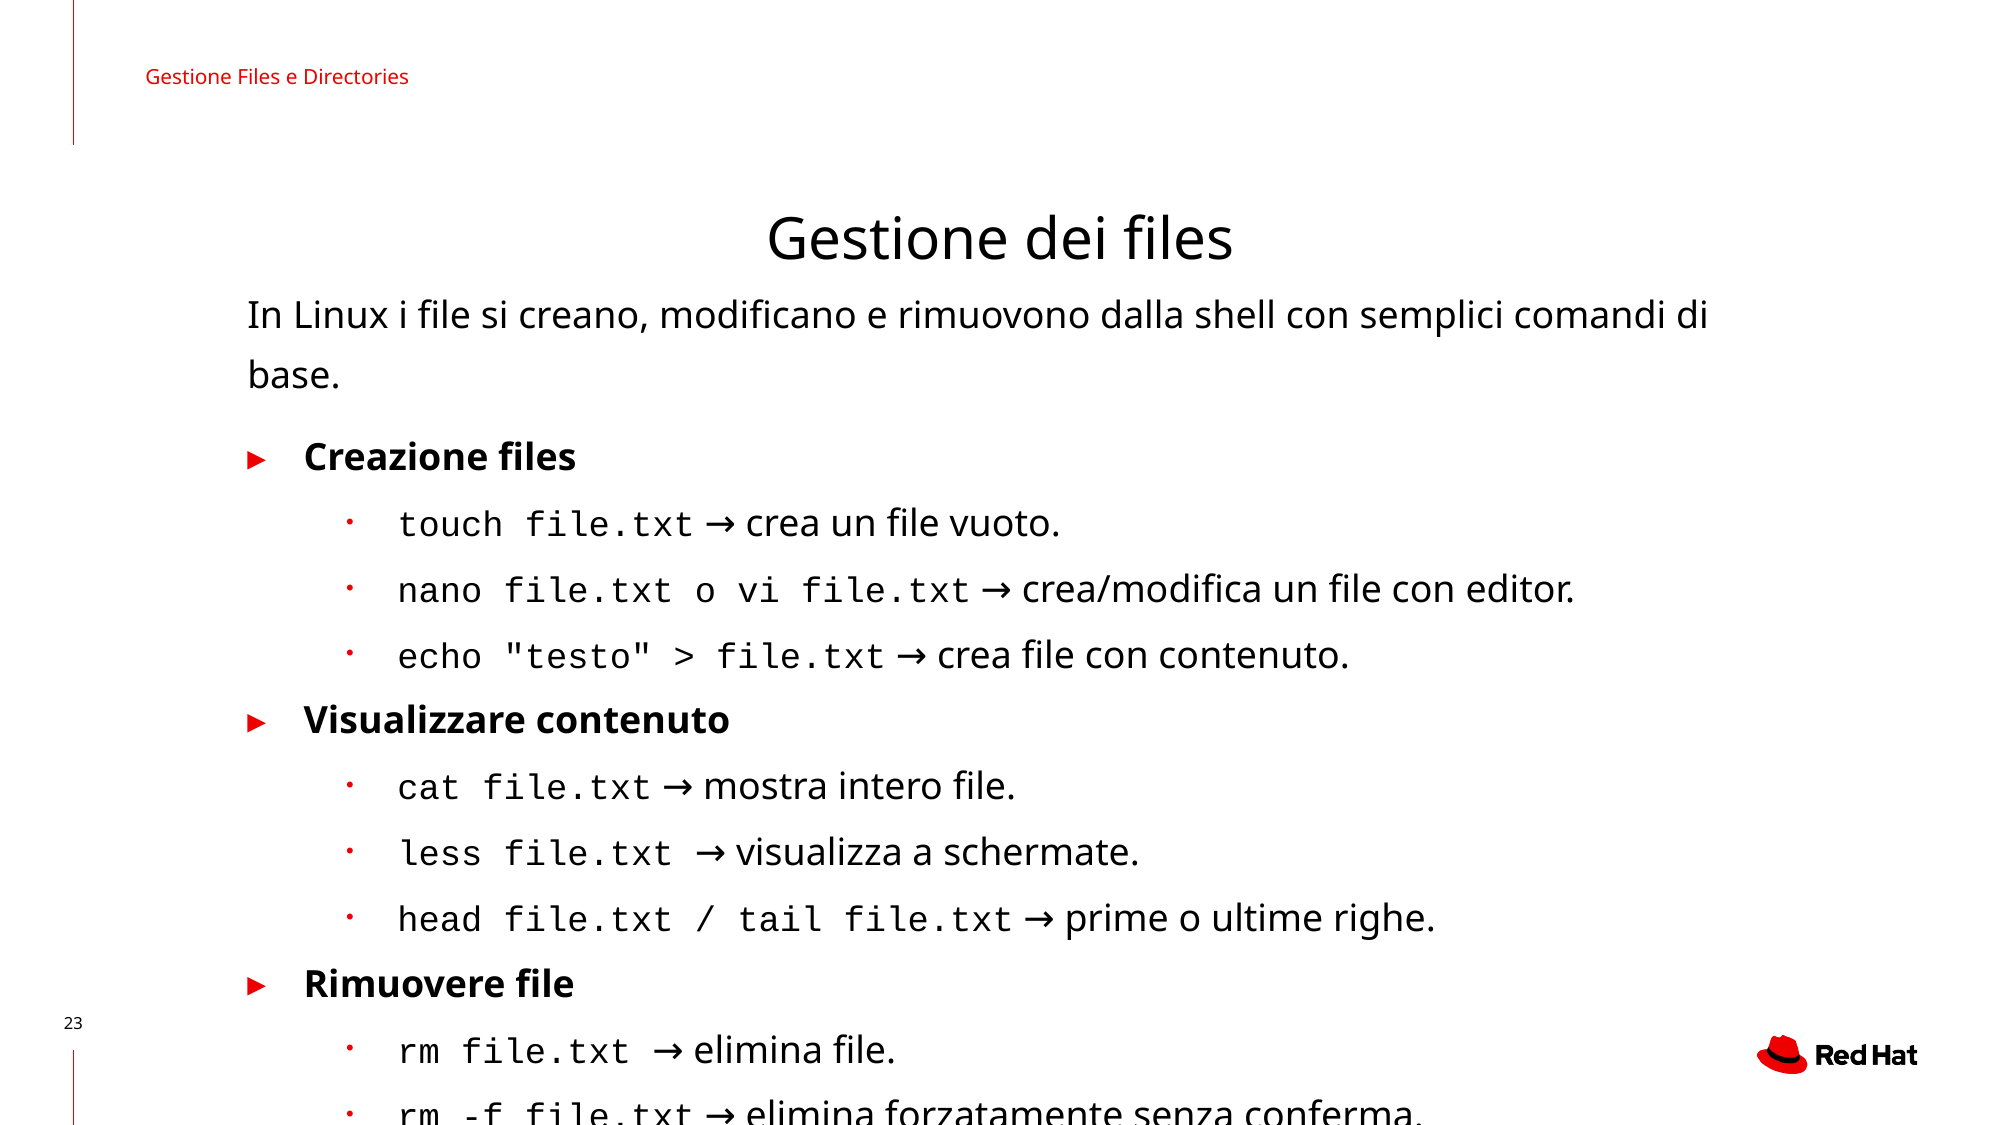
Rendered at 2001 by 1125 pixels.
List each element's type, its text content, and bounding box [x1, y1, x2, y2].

subtitle Gestione Files e Directories [73, 9, 919, 143]
list In Linux i file si creano, modificano e rimuovono dalla shell con semplici comandi di base. Creazione files touch file.txt → crea un file vuoto. nano file.txt o vi file.txt → crea/modifica un file con editor. echo "testo" > file.txt → crea file con contenuto. Visualizzare contenuto cat file.txt → mostra intero file. less file.txt → visualizza a schermate. head file.txt / tail file.txt → prime o ultime righe. Rimuovere file rm file.txt → elimina file. rm -f file.txt → elimina forzatamente senza conferma. [247, 275, 1725, 1125]
title Gestione dei files [145, 180, 1855, 272]
picture [1757, 1035, 1918, 1074]
slide_number ‹#› [13, 1012, 134, 1036]
